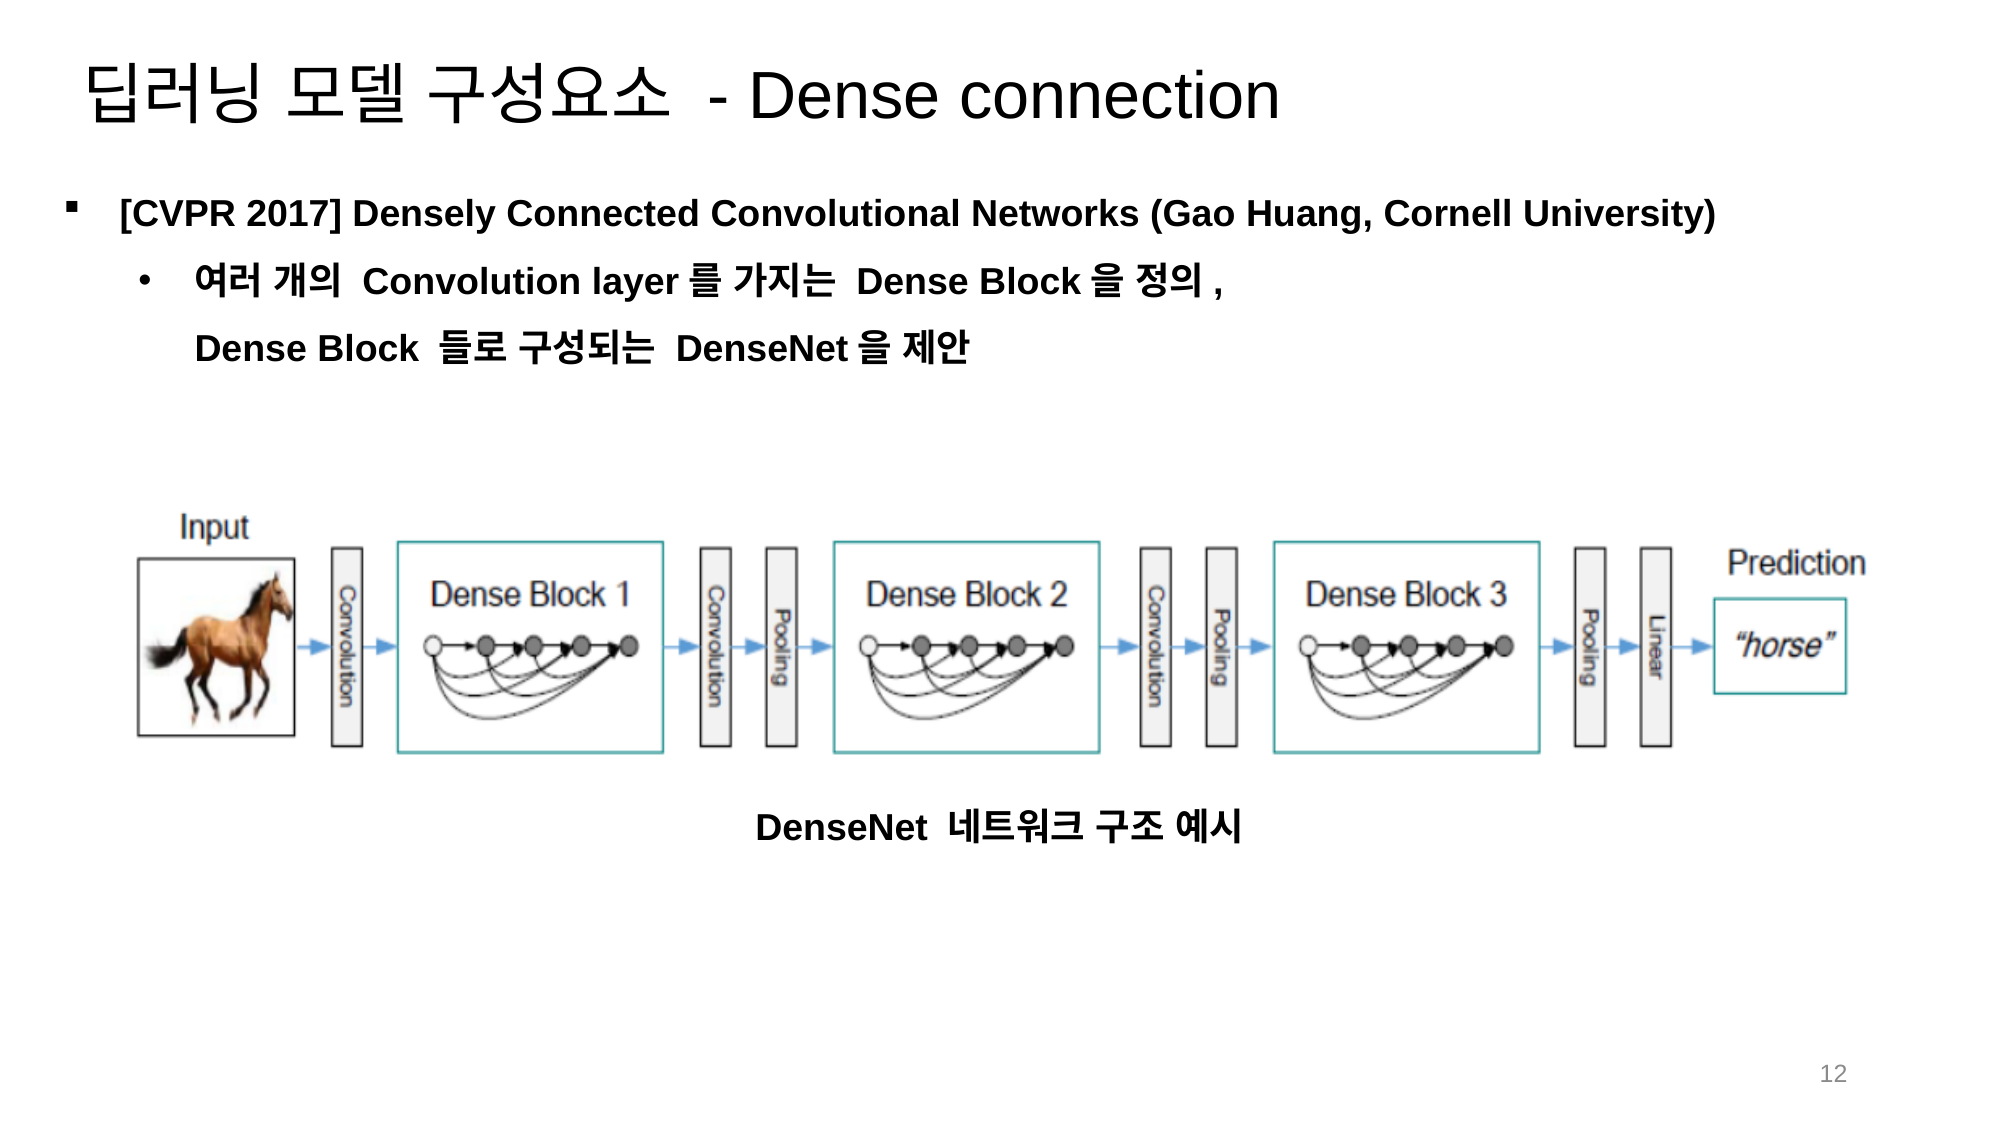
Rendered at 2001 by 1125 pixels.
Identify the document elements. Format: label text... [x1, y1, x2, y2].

picture [129, 496, 1871, 762]
text_box 딥러닝 모델 구성요소 - Dense connection [67, 44, 1297, 139]
text_box [CVPR 2017] Densely Connected Convolutional Networks (Gao Huang, Cornell University) 여러 개의 Convolution layer를 가지는 Dense Block을 정의, Dense Block 들로 구성되는 DenseNet을 제안 [48, 159, 1733, 377]
slide_number 12 [1412, 1042, 1863, 1103]
text_box DenseNet 네트워크 구조 예시 [740, 795, 1260, 856]
